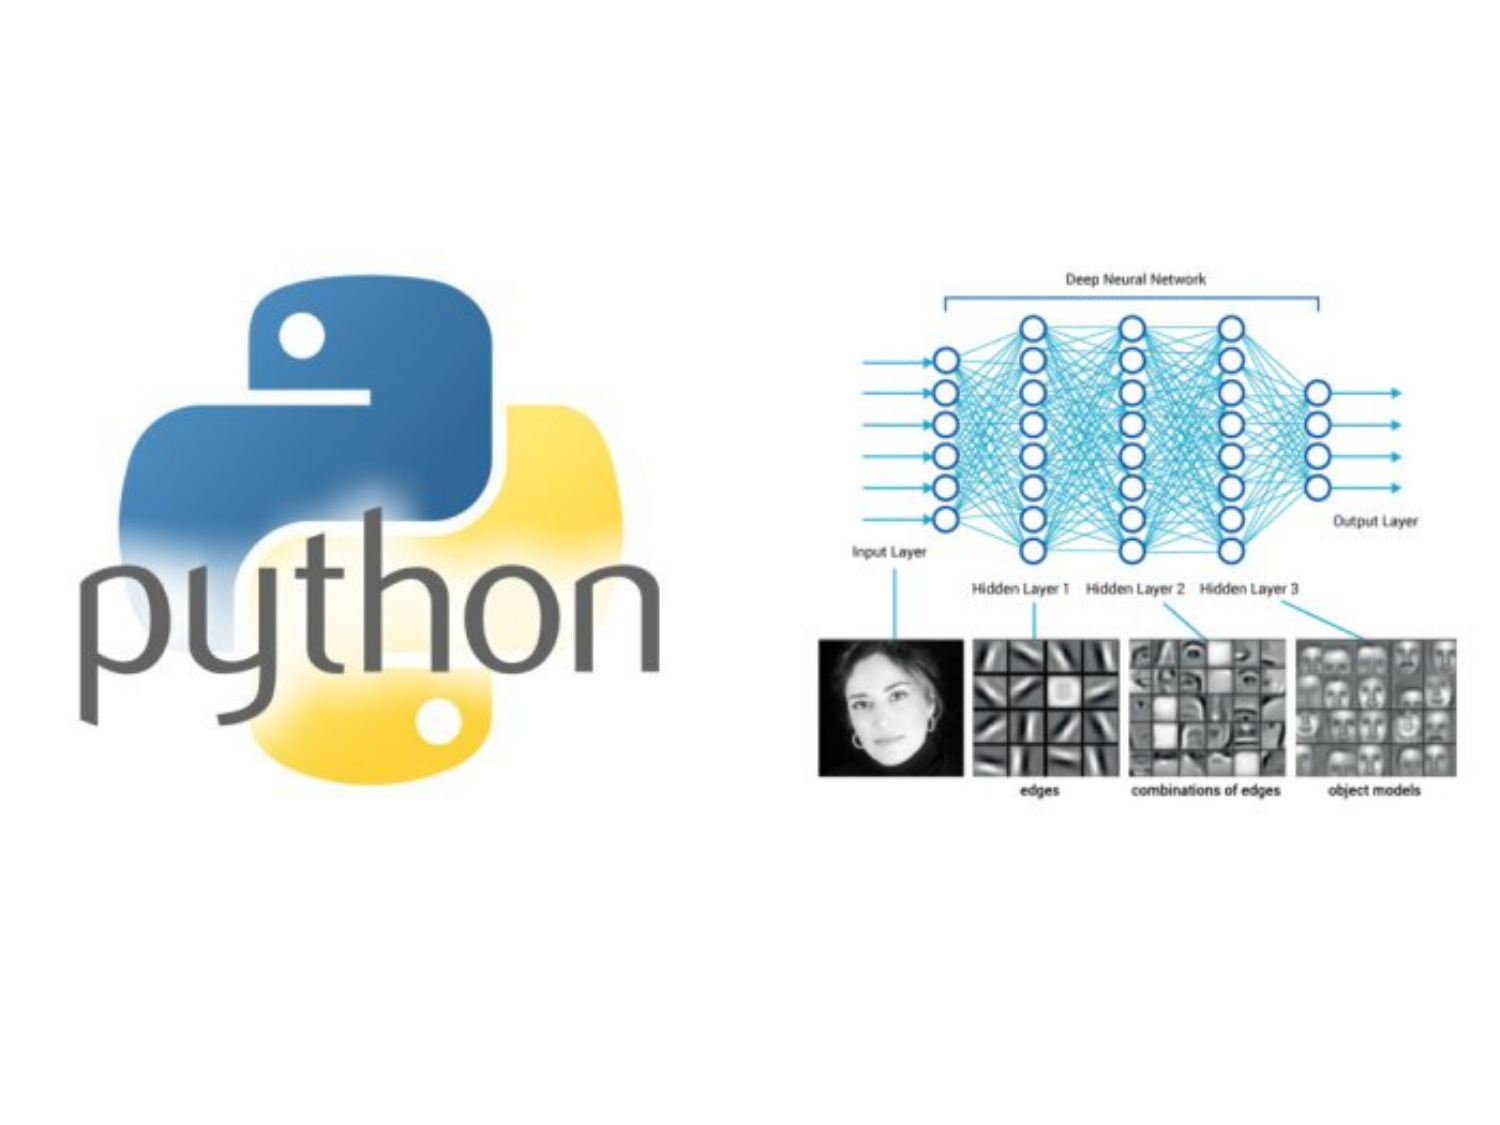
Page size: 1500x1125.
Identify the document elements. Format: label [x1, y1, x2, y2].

picture [0, 215, 1500, 863]
